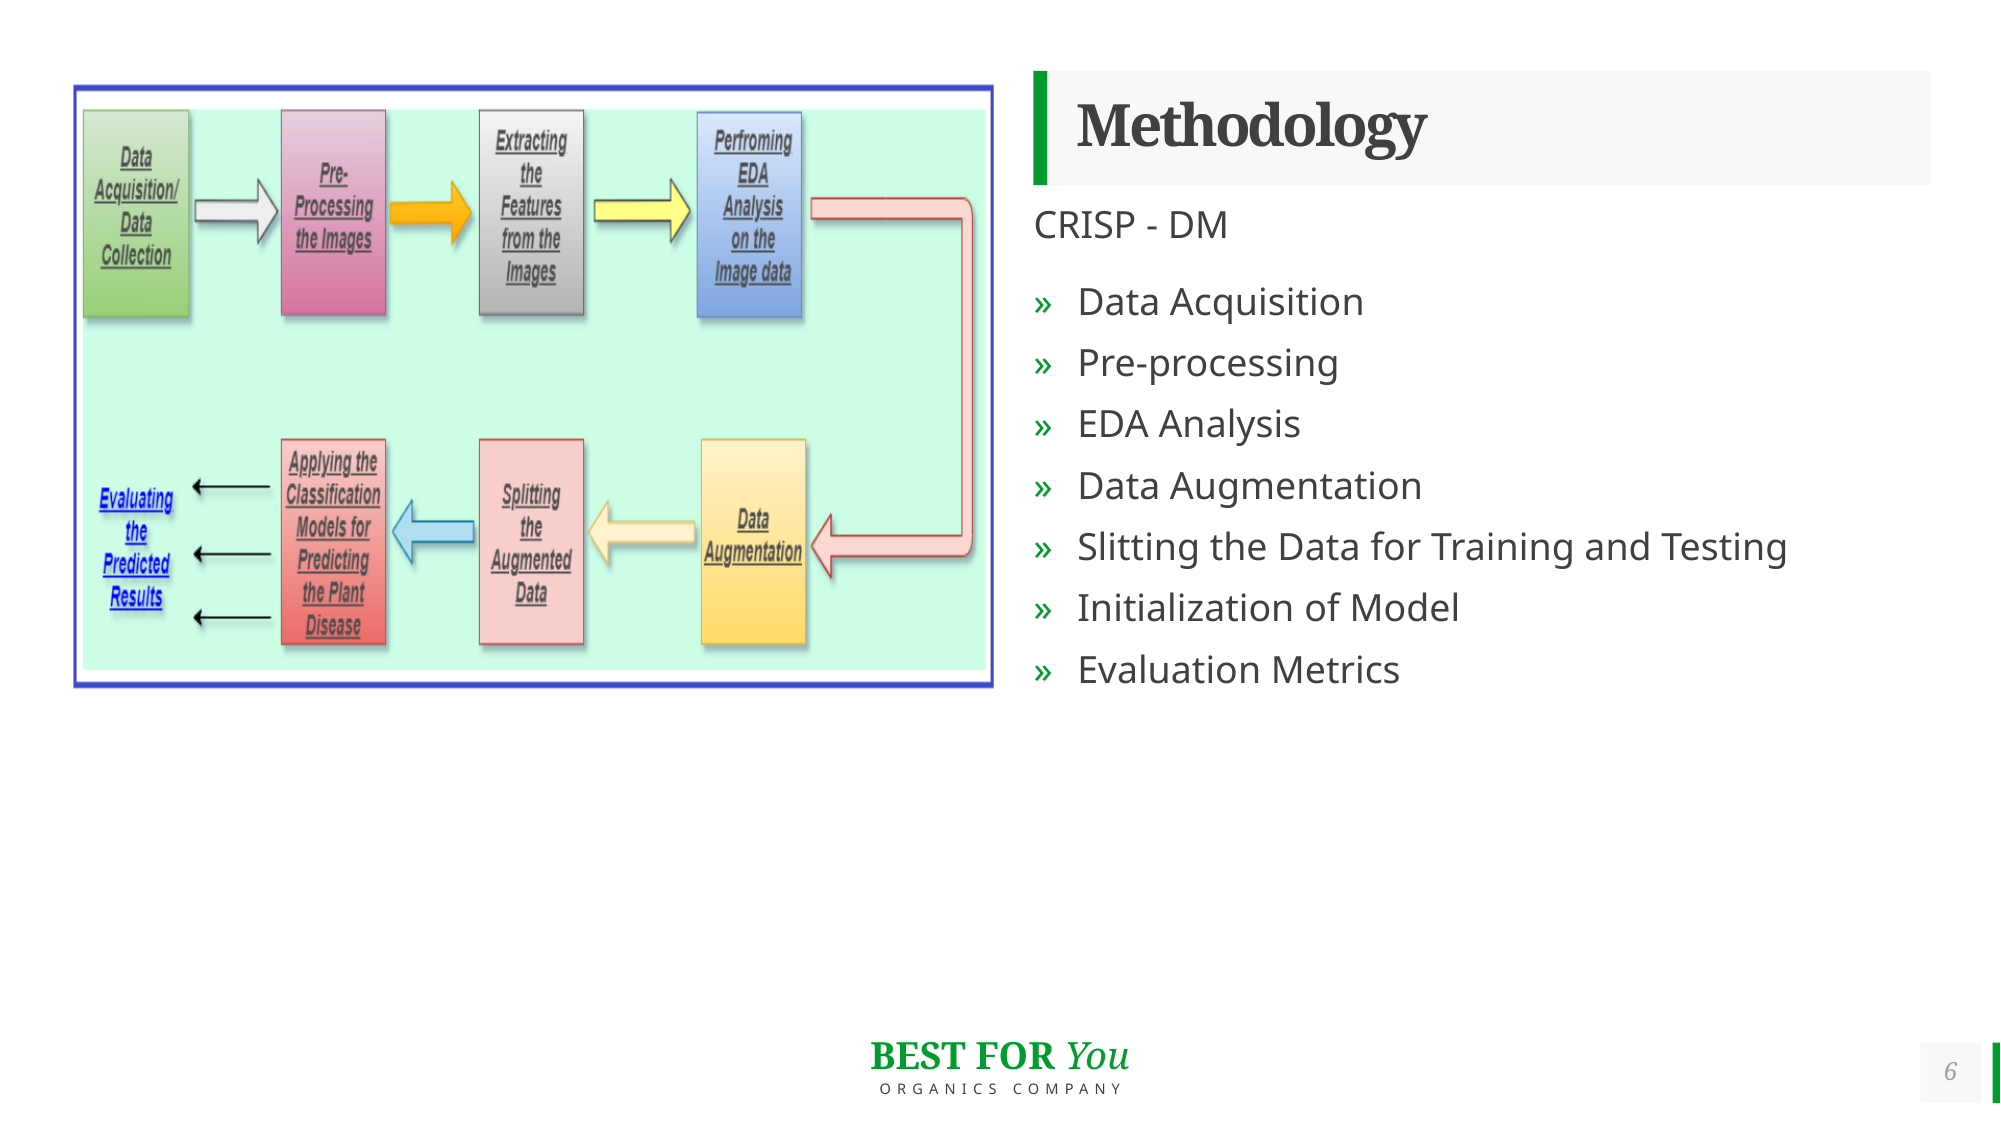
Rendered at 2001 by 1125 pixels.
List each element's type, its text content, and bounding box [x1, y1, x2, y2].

picture [62, 69, 1000, 707]
list Data Acquisition Pre-processing EDA Analysis Data Augmentation Slitting the Data for Training and Testing Initialization of Model Evaluation Metrics [1033, 283, 1932, 982]
list CRISP - DM [1033, 206, 1932, 248]
slide_number 6 [1920, 1042, 1982, 1103]
title Methodology [1047, 70, 1932, 185]
